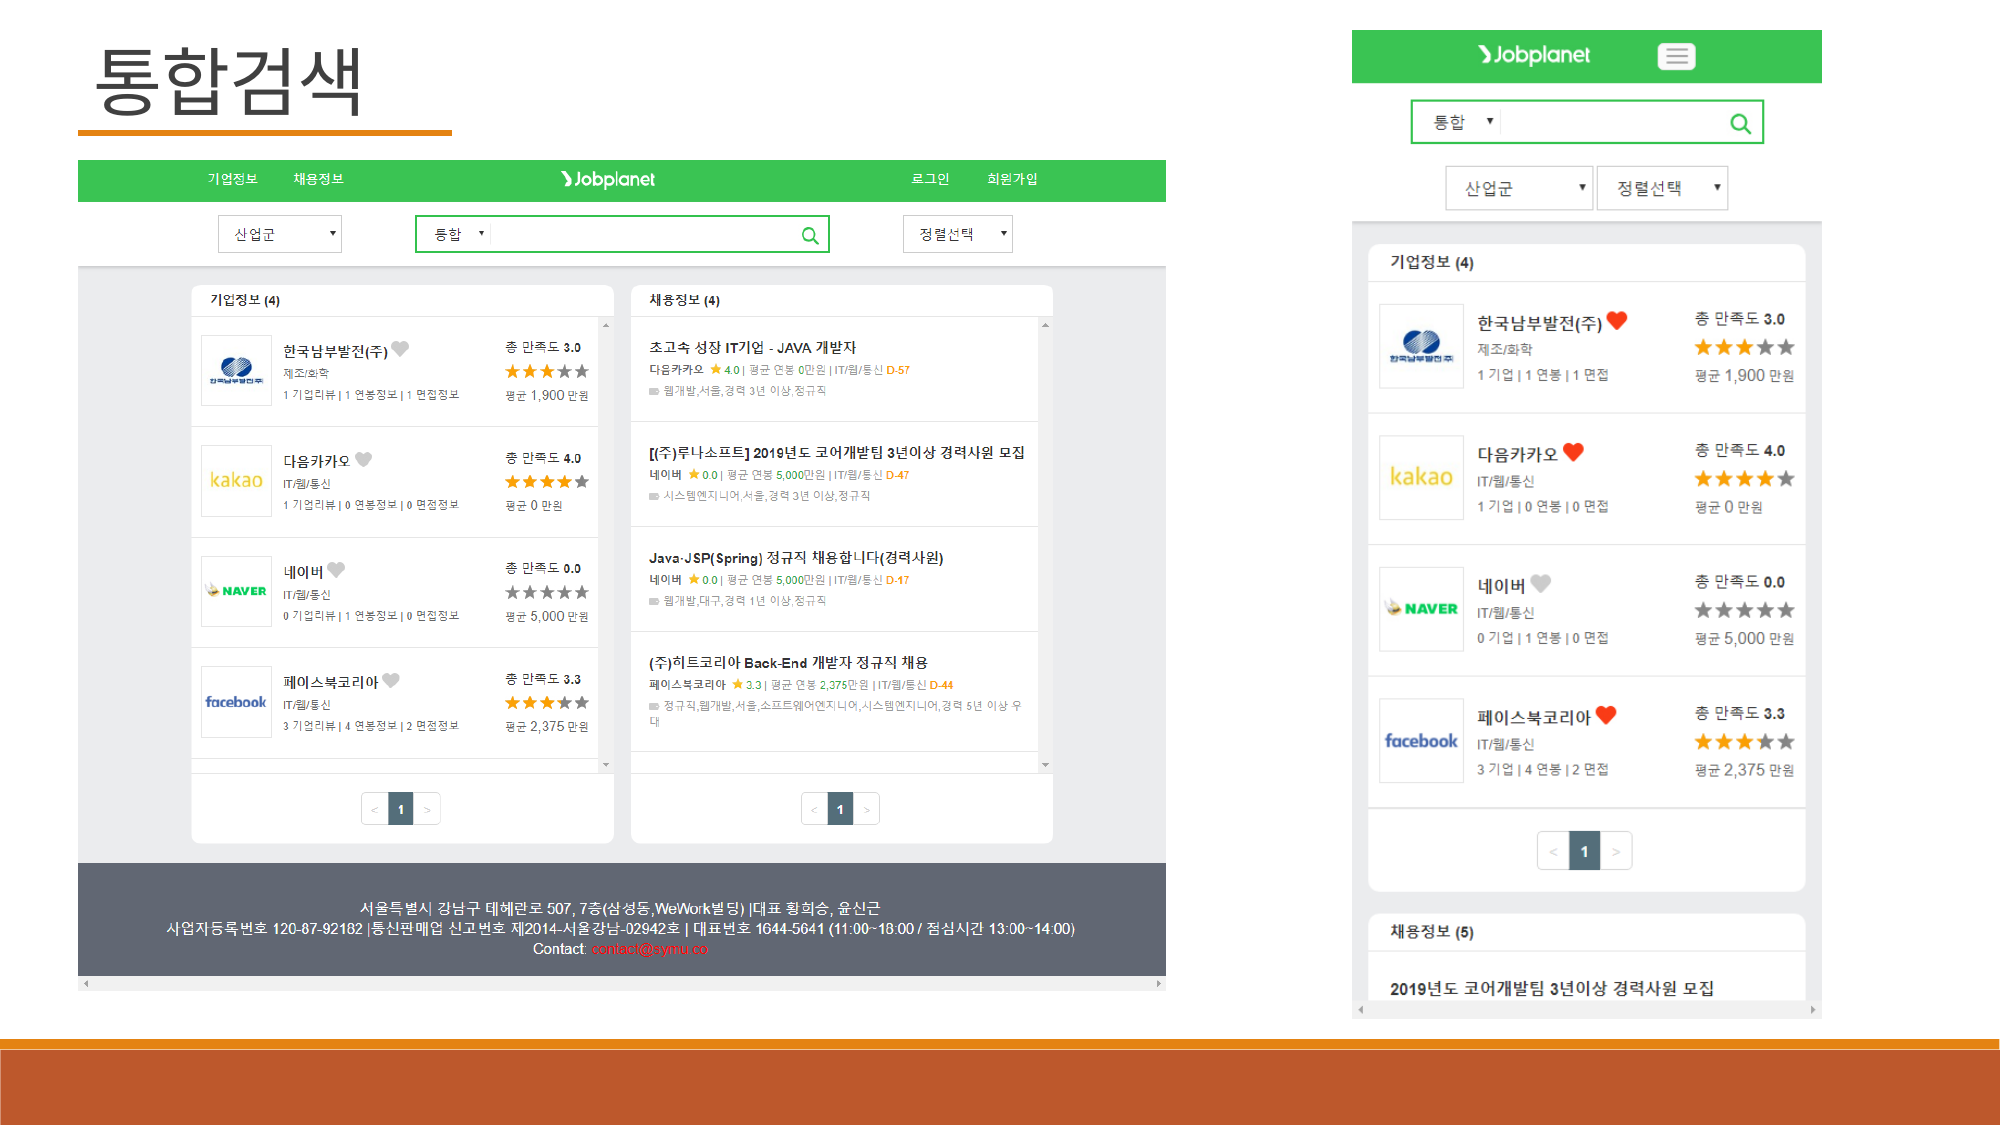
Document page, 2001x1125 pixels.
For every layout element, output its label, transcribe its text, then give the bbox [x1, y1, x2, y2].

picture [1352, 30, 1823, 1020]
picture [77, 160, 1167, 991]
text_box 통합검색 [78, 0, 476, 134]
